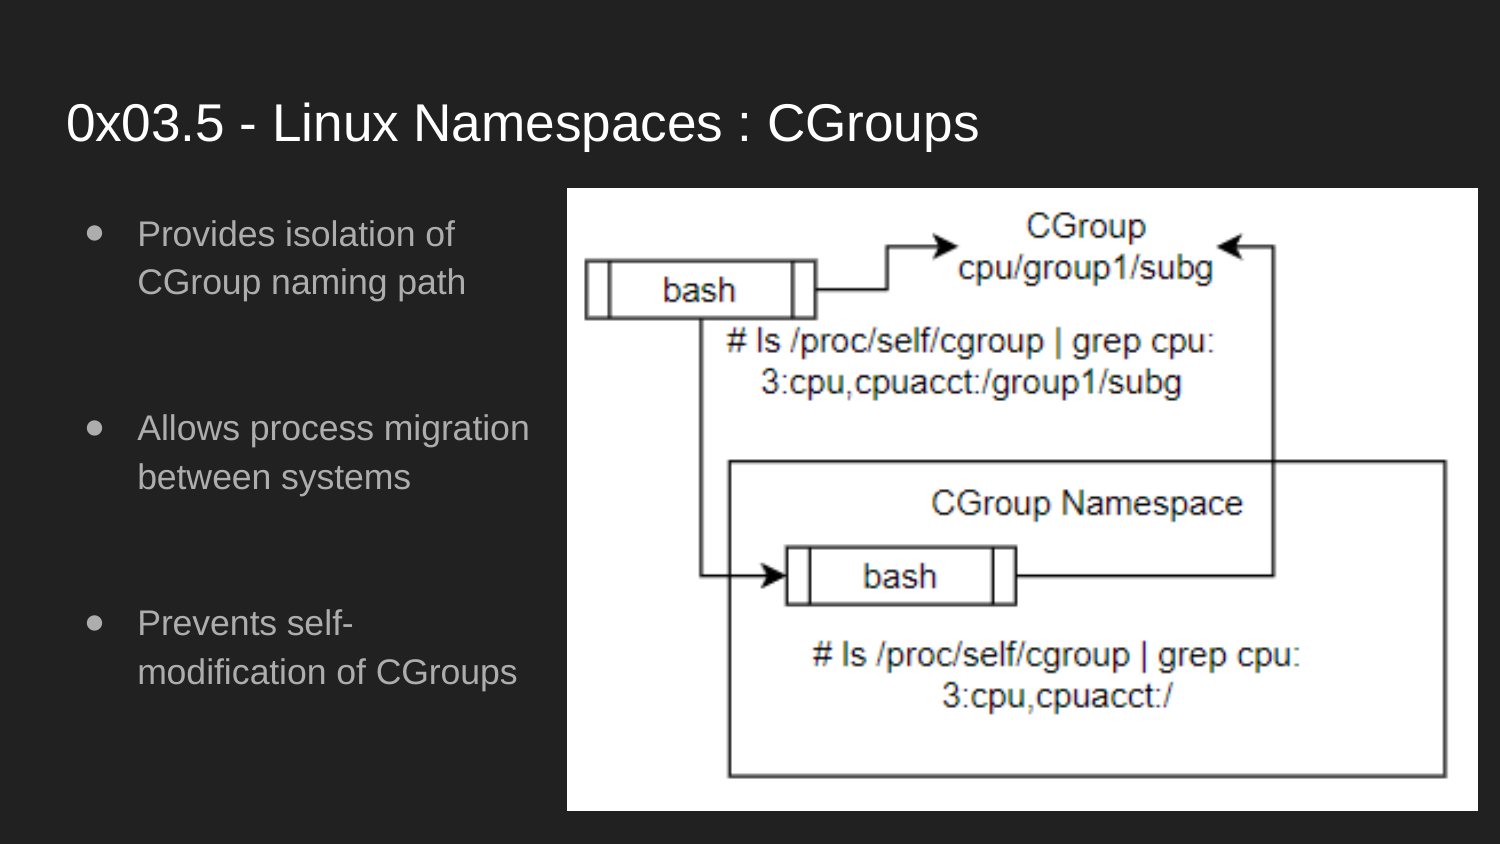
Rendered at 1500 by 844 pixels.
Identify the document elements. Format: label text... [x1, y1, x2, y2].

list Provides isolation of CGroup naming path Allows process migration between systems Prevents self-modification of CGroups [51, 189, 549, 750]
picture [567, 188, 1478, 812]
title 0x03.5 - Linux Namespaces : CGroups [51, 72, 1449, 167]
